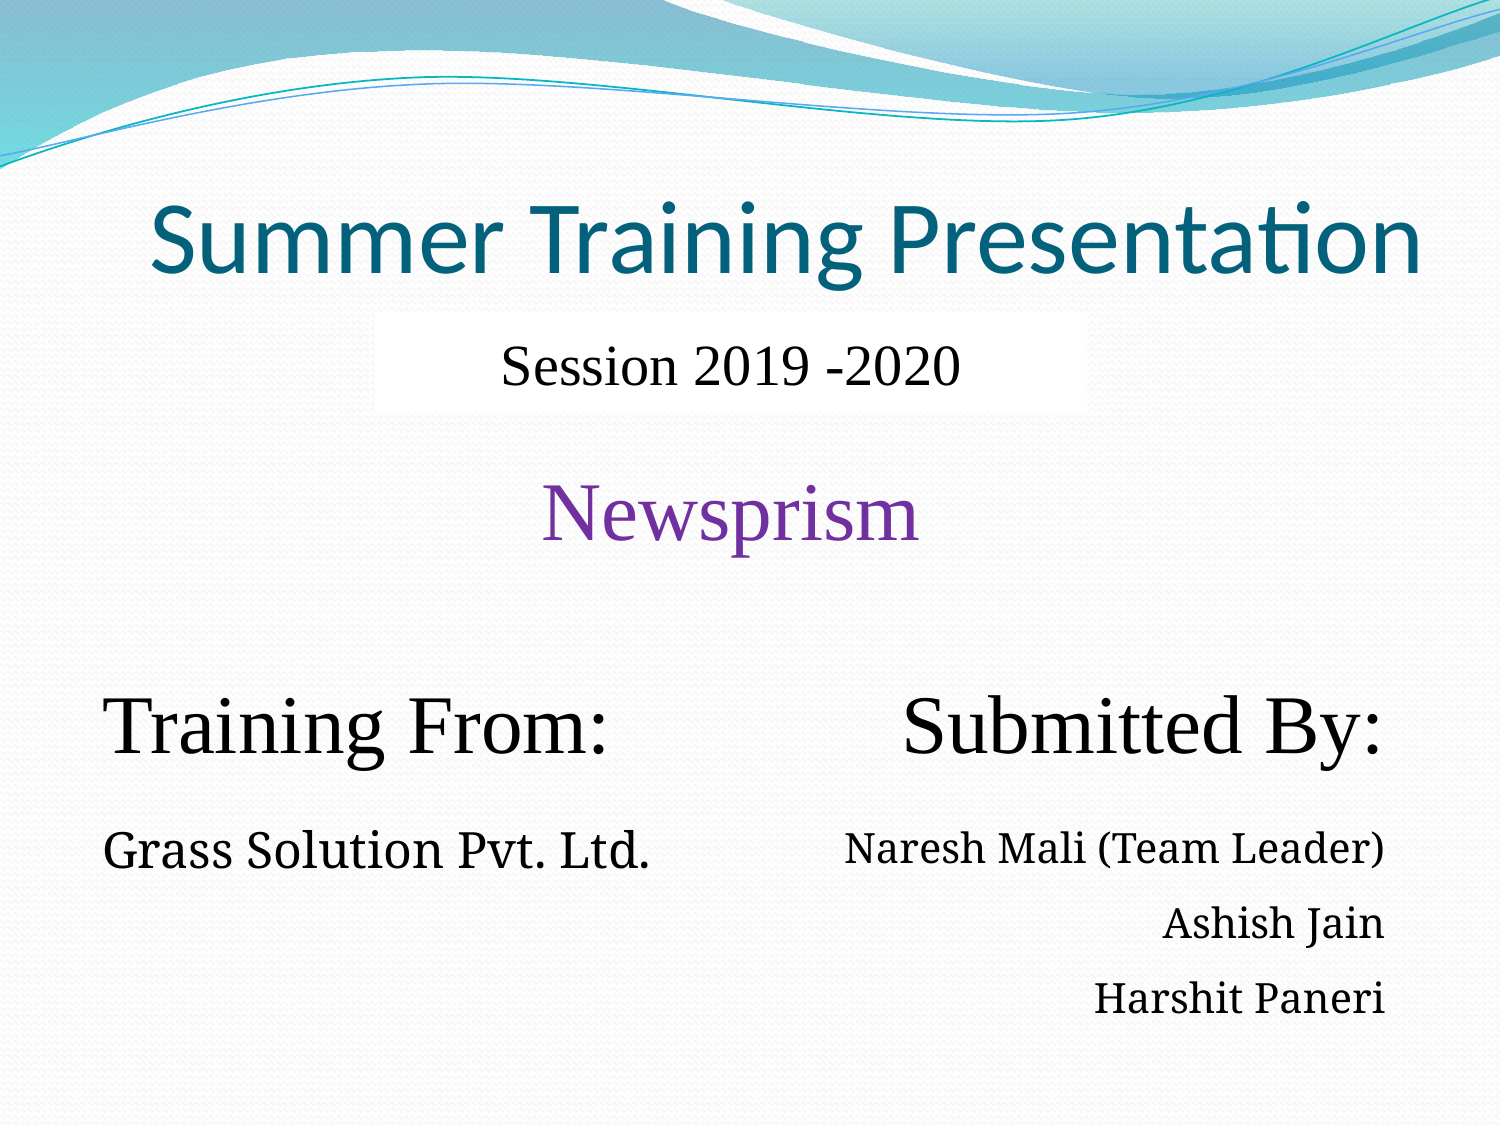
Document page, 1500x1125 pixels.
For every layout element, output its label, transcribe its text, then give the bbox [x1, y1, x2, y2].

text_box Training From: Grass Solution Pvt. Ltd. [87, 662, 688, 886]
text_box Newsprism [287, 450, 1175, 565]
text_box Submitted By: Naresh Mali (Team Leader) Ashish Jain Harshit Paneri [812, 662, 1400, 1030]
text_box Session 2019 -2020 [373, 310, 1090, 415]
text_box Summer Training Presentation [112, 162, 1463, 313]
